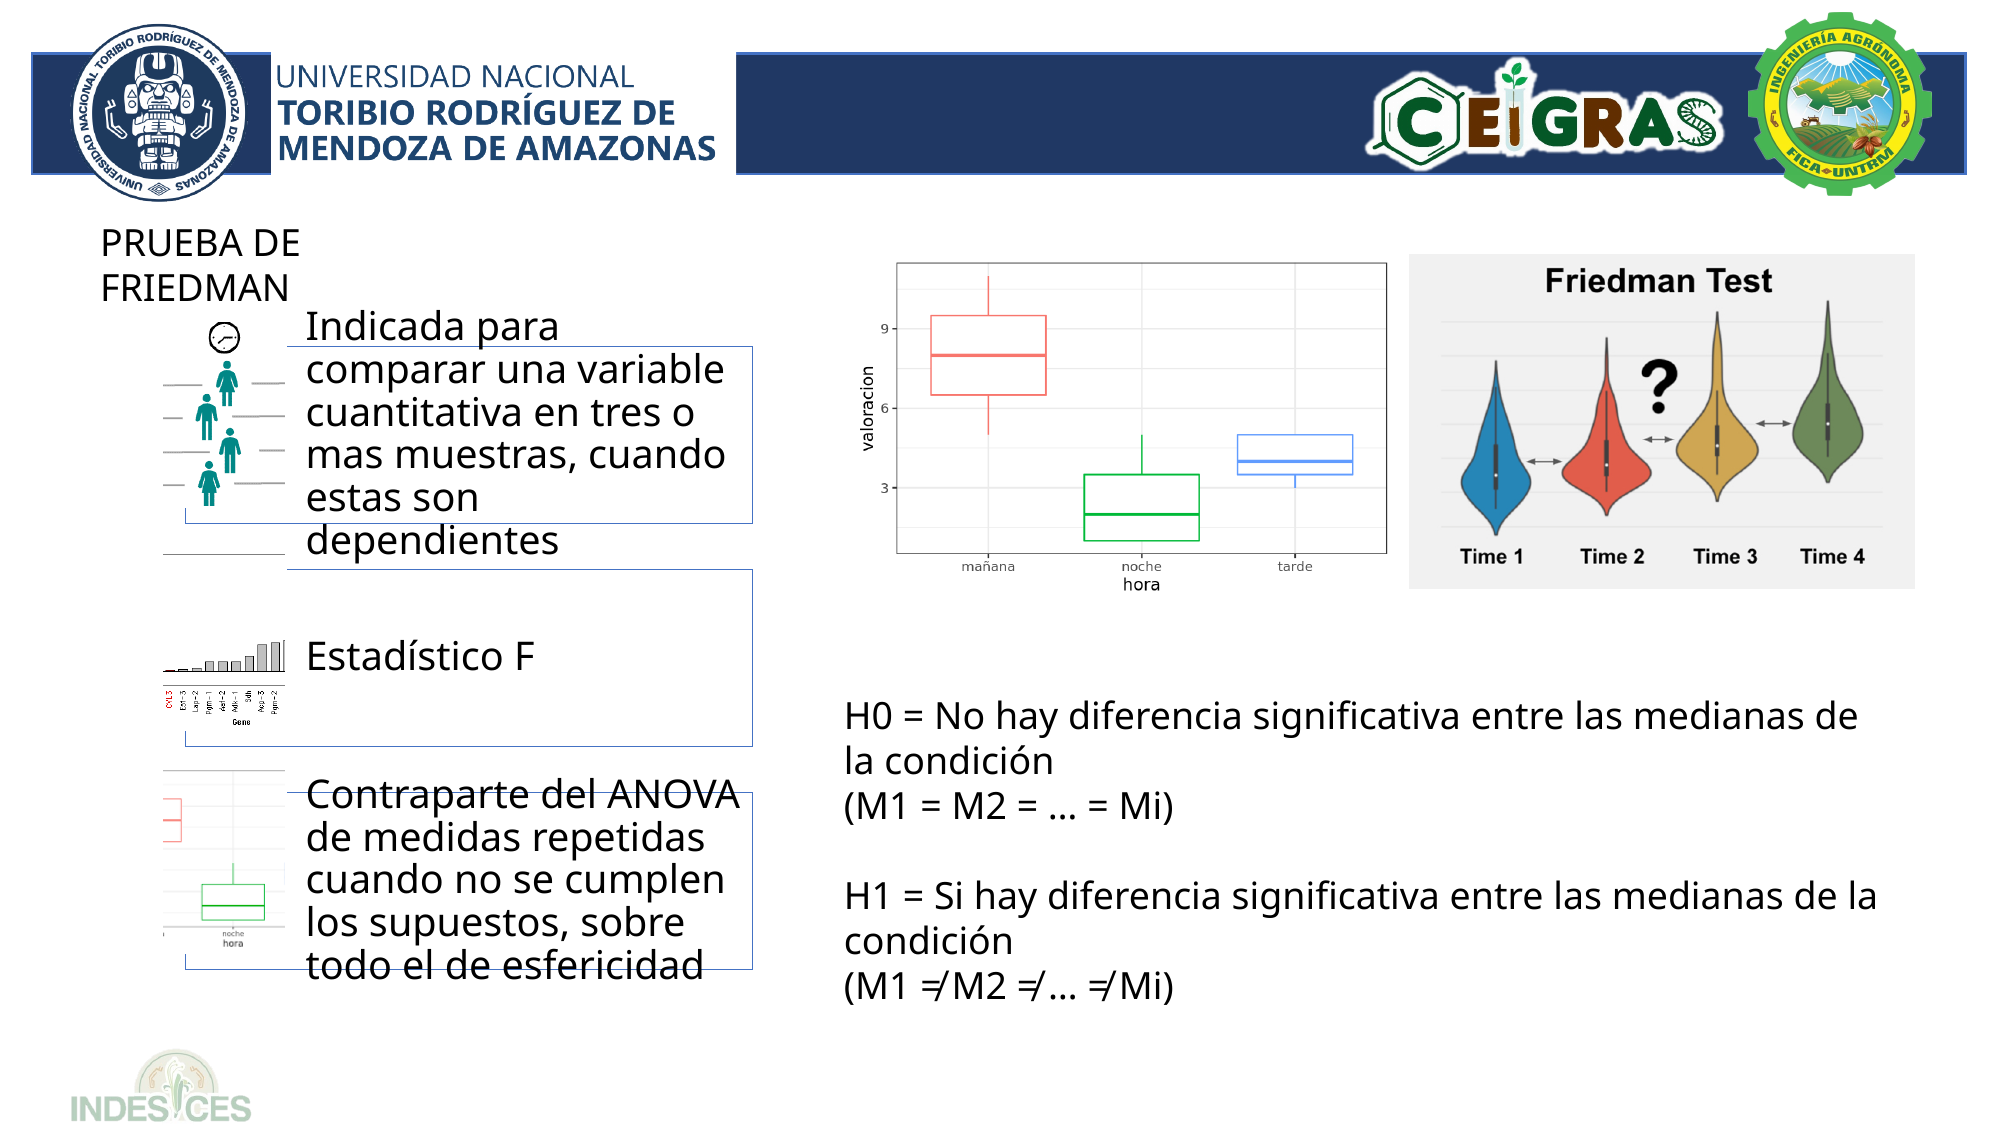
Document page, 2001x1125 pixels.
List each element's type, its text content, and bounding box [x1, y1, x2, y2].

text_box [733, 50, 737, 177]
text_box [85, 283, 830, 1007]
text_box PRUEBA DE FRIEDMAN [85, 213, 453, 283]
picture [68, 1045, 254, 1125]
picture [1409, 254, 1915, 589]
picture [852, 254, 1395, 602]
text_box [1932, 52, 1967, 175]
text_box [737, 52, 1315, 175]
text_box [31, 52, 68, 175]
text_box H0 = No hay diferencia significativa entre las medianas de la condición (M1 = M2 = … = Mi) H1 = Si hay diferencia significativa entre las medianas de la condición (M1 ≠ M2 ≠ … ≠ Mi) [829, 684, 1915, 1015]
picture [1315, 12, 1932, 215]
picture [68, 13, 733, 213]
